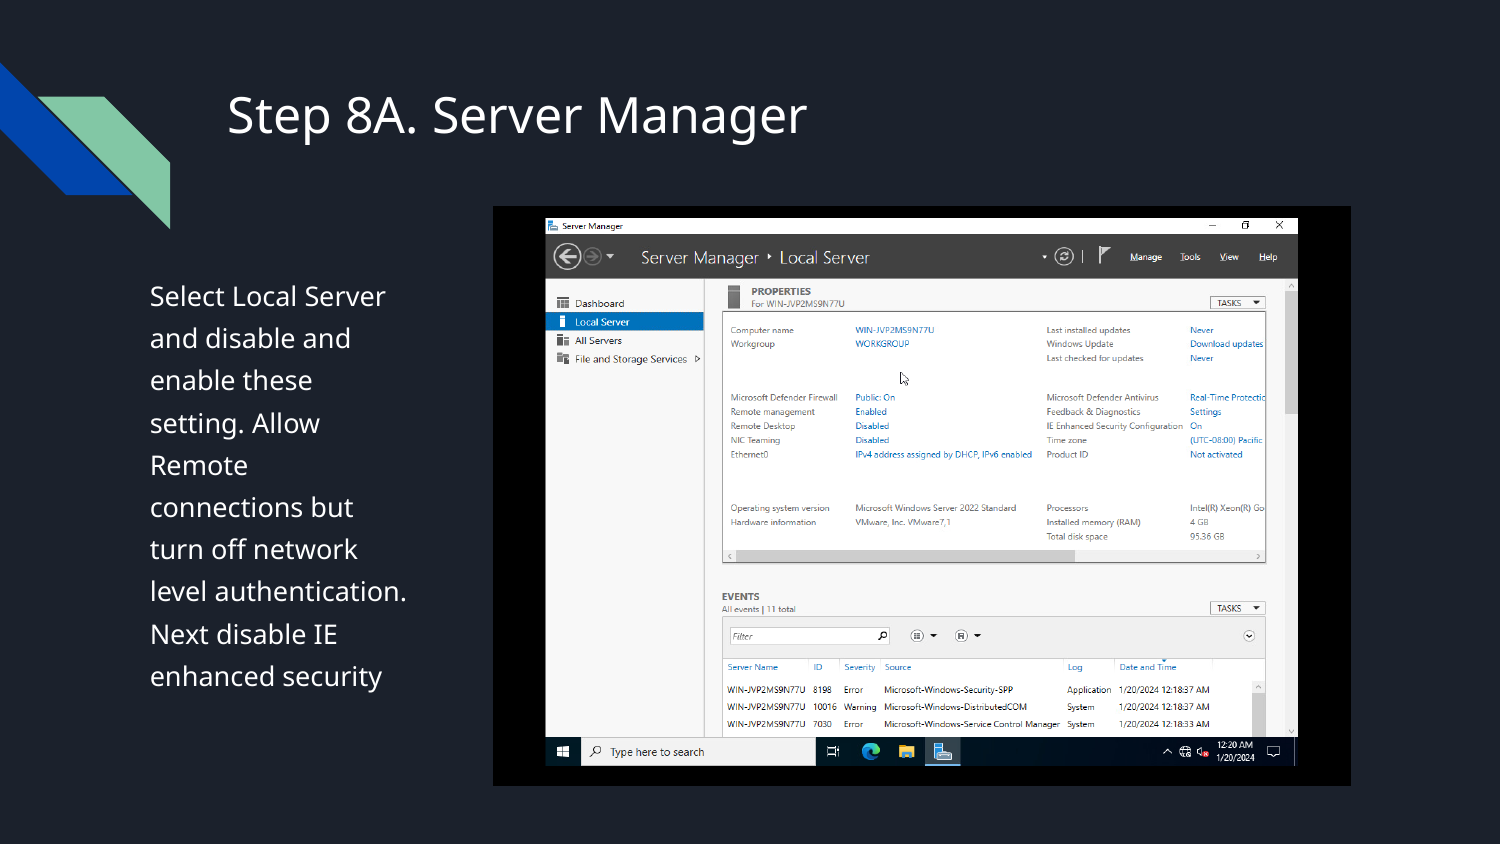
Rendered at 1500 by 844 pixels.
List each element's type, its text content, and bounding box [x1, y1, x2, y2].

list Select Local Server and disable and enable these setting. Allow Remote connections but turn off network level authentication. Next disable IE enhanced security [134, 257, 423, 735]
picture [493, 206, 1351, 786]
title Step 8A. Server Manager [212, 64, 1368, 215]
